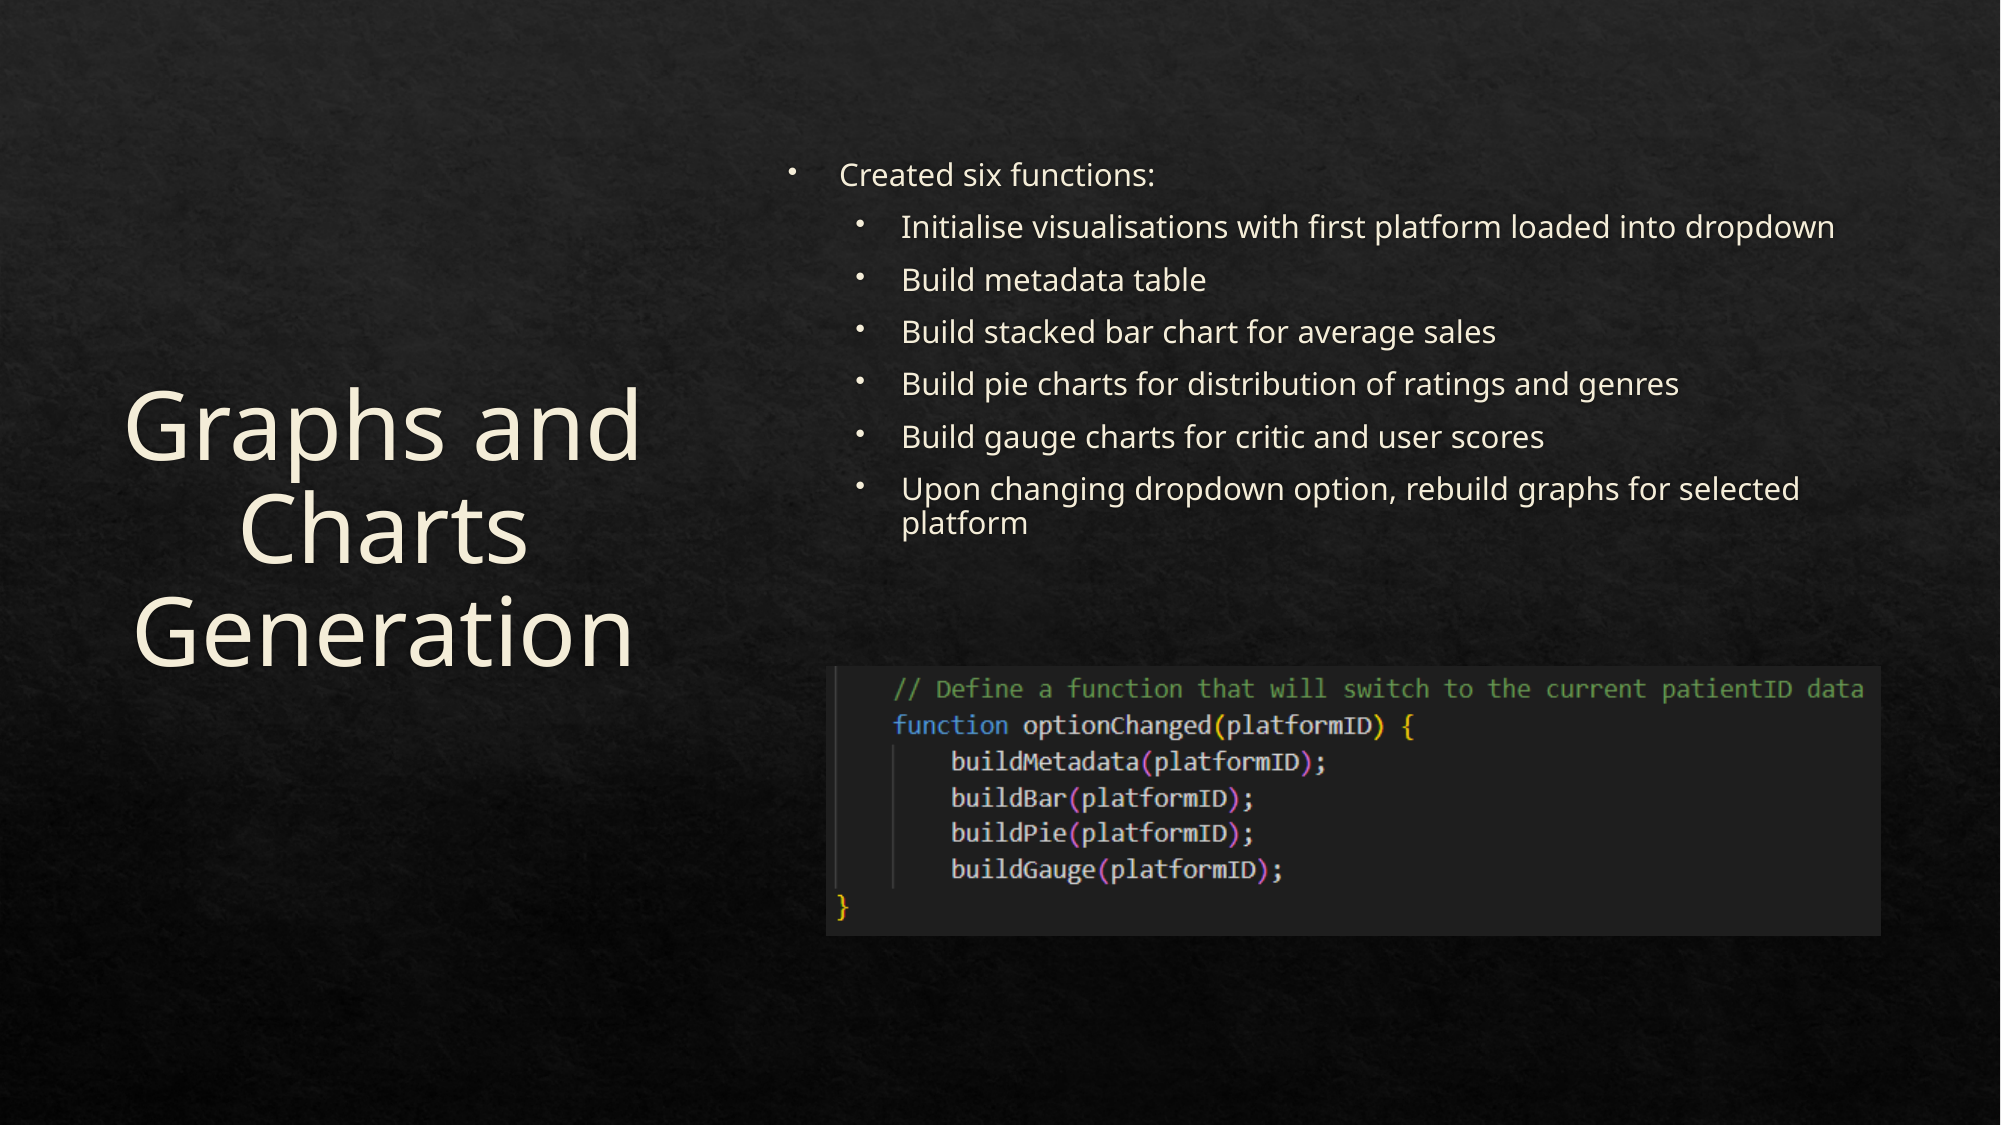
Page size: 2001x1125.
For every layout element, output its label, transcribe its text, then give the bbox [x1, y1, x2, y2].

title Graphs and Charts Generation [103, 99, 664, 966]
list Created six functions: Initialise visualisations with first platform loaded into dropdown Build metadata table Build stacked bar chart for average sales Build pie charts for distribution of ratings and genres Build gauge charts for critic and user scores Upon changing dropdown option, rebuild graphs for selected platform [767, 108, 1898, 593]
picture [826, 666, 1881, 936]
